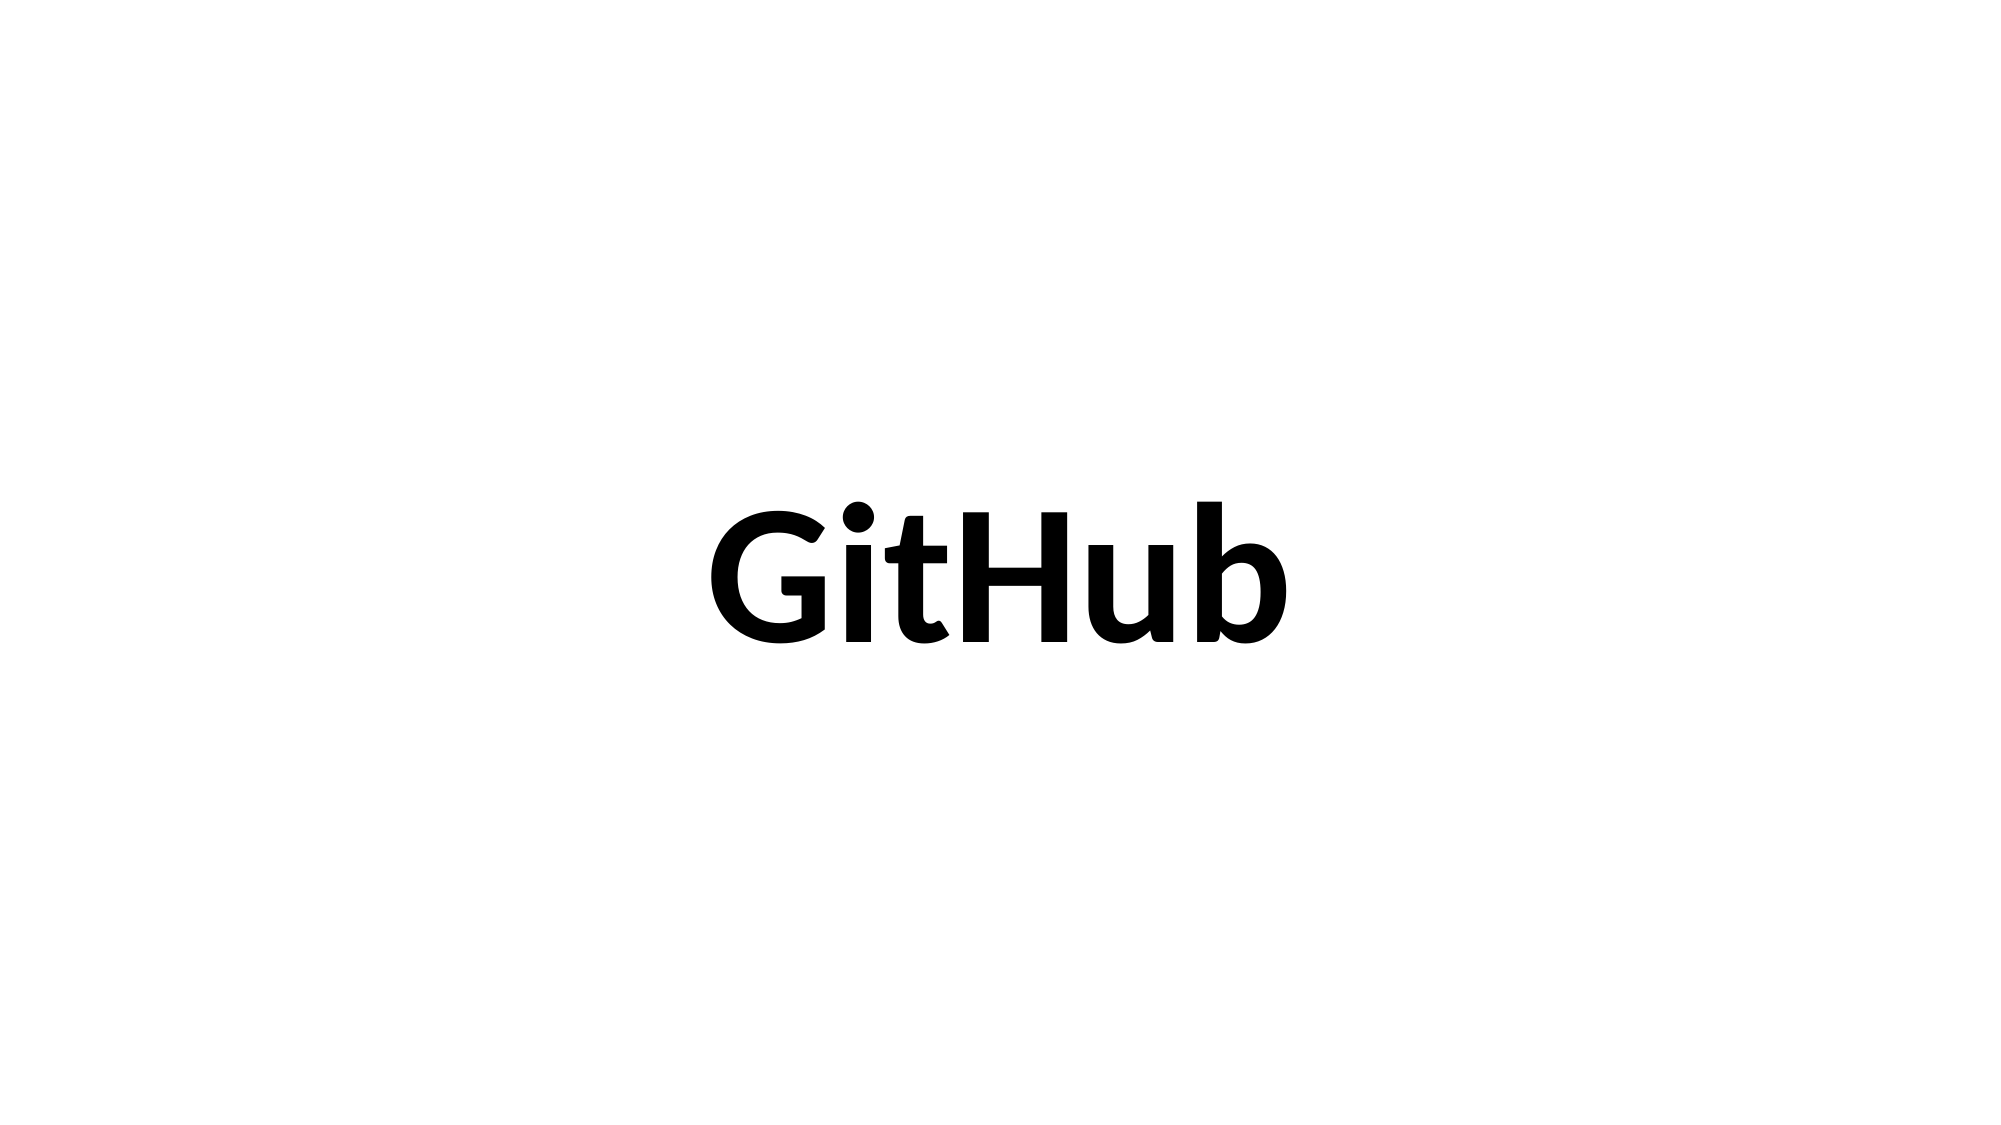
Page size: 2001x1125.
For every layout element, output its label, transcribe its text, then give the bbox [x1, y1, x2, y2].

text_box GitHub [0, 0, 2000, 1125]
